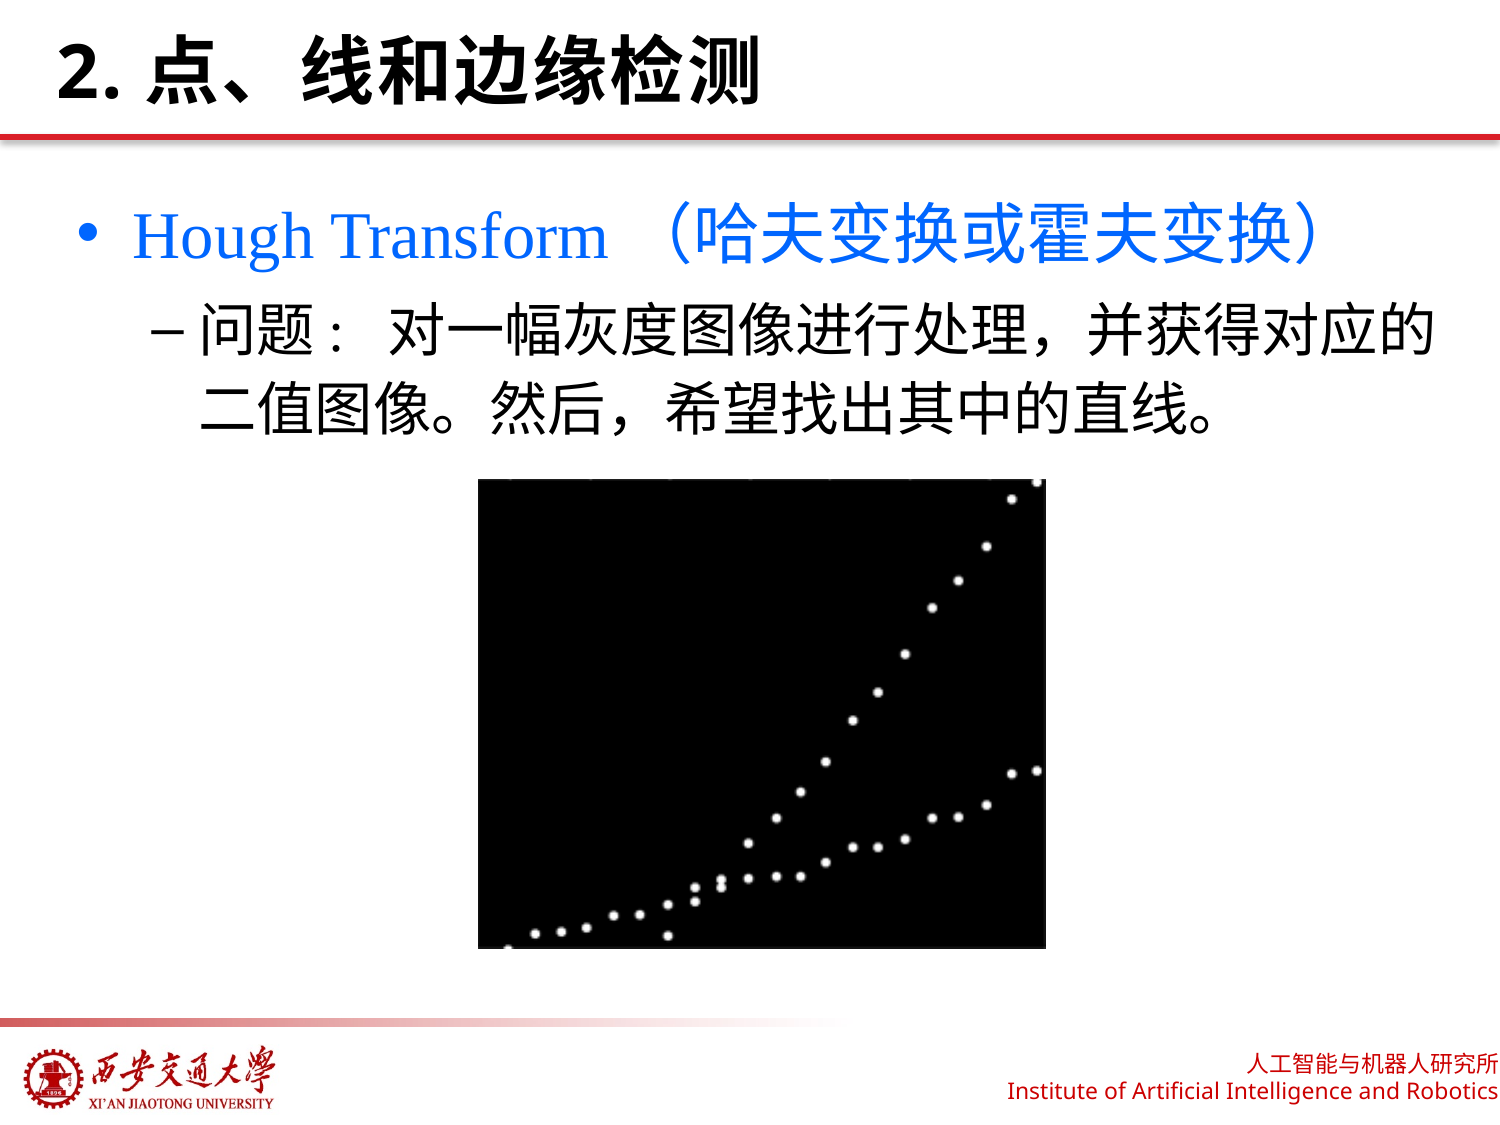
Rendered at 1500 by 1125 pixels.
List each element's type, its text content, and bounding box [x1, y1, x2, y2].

picture [0, 1018, 61, 1027]
title 2.点、线和边缘检测 [41, 0, 1341, 138]
picture [20, 1044, 281, 1115]
list Hough Transform（哈夫变换或霍夫变换） 问题: 对一幅灰度图像进行处理，并获得对应的二值图像。然后，希望找出其中的直线。 [61, 172, 1495, 1035]
picture [478, 479, 1046, 949]
